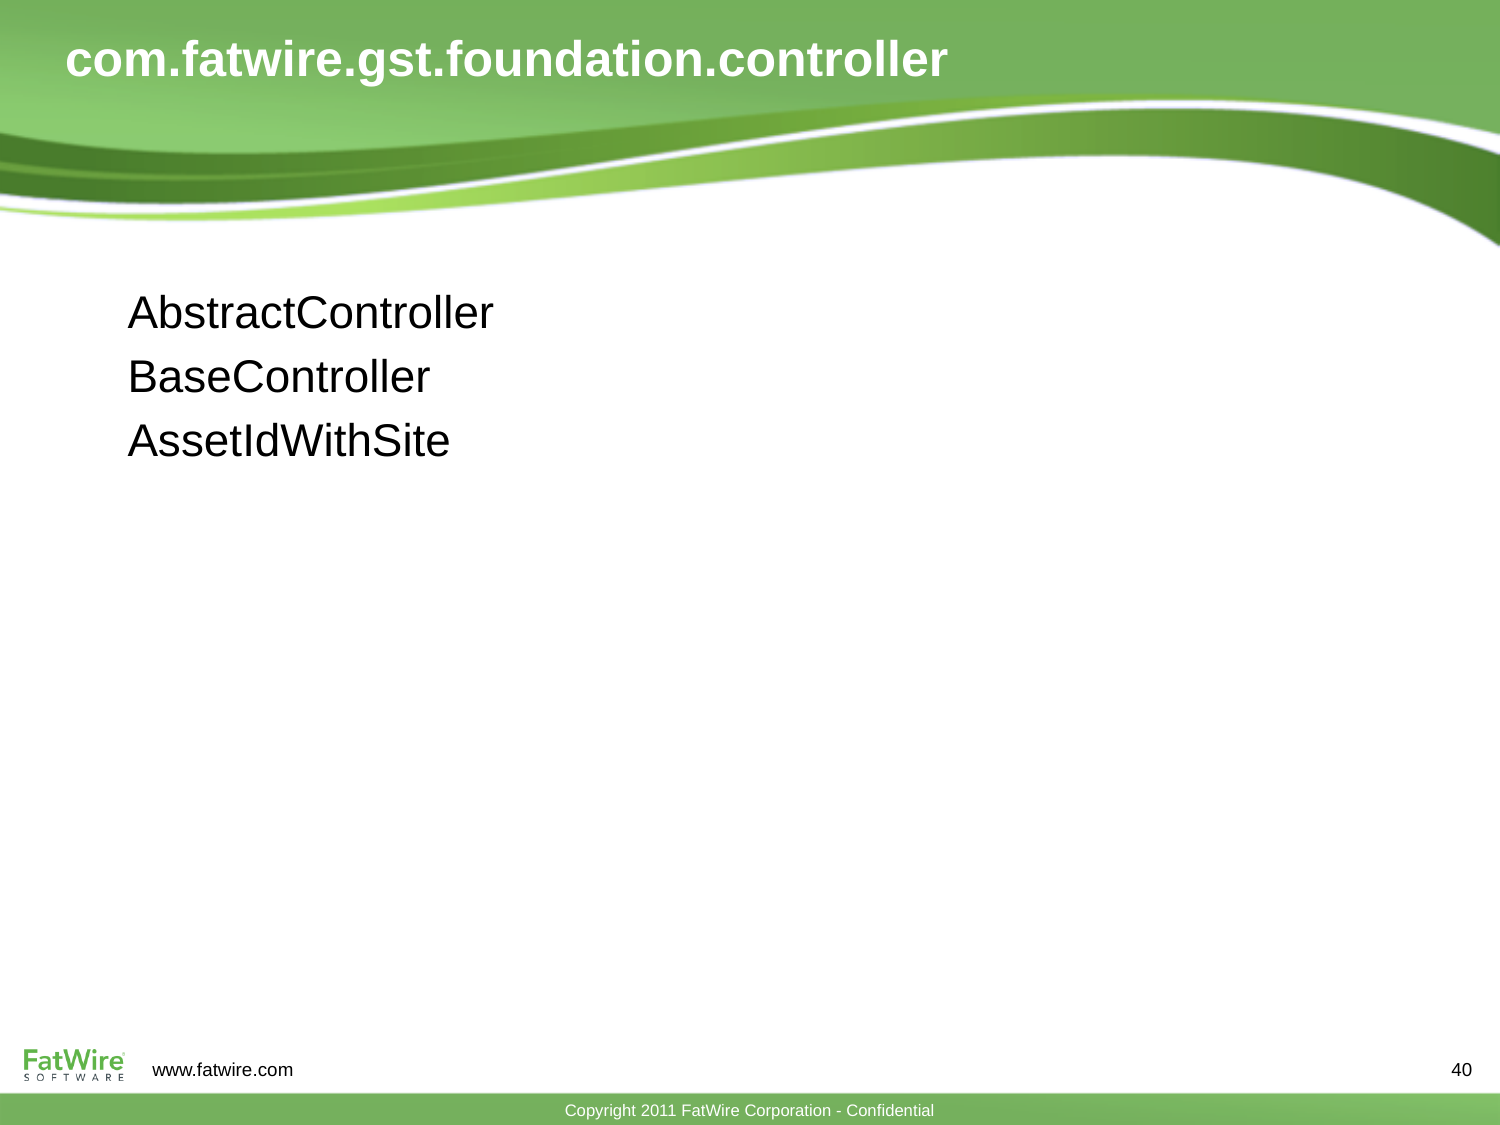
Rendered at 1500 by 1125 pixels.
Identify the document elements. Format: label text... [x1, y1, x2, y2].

list AbstractController BaseController AssetIdWithSite [112, 274, 1388, 1001]
slide_number 40 [1174, 1049, 1488, 1113]
picture [0, 0, 1500, 1125]
title com.fatwire.gst.foundation.controller [49, 0, 1426, 113]
